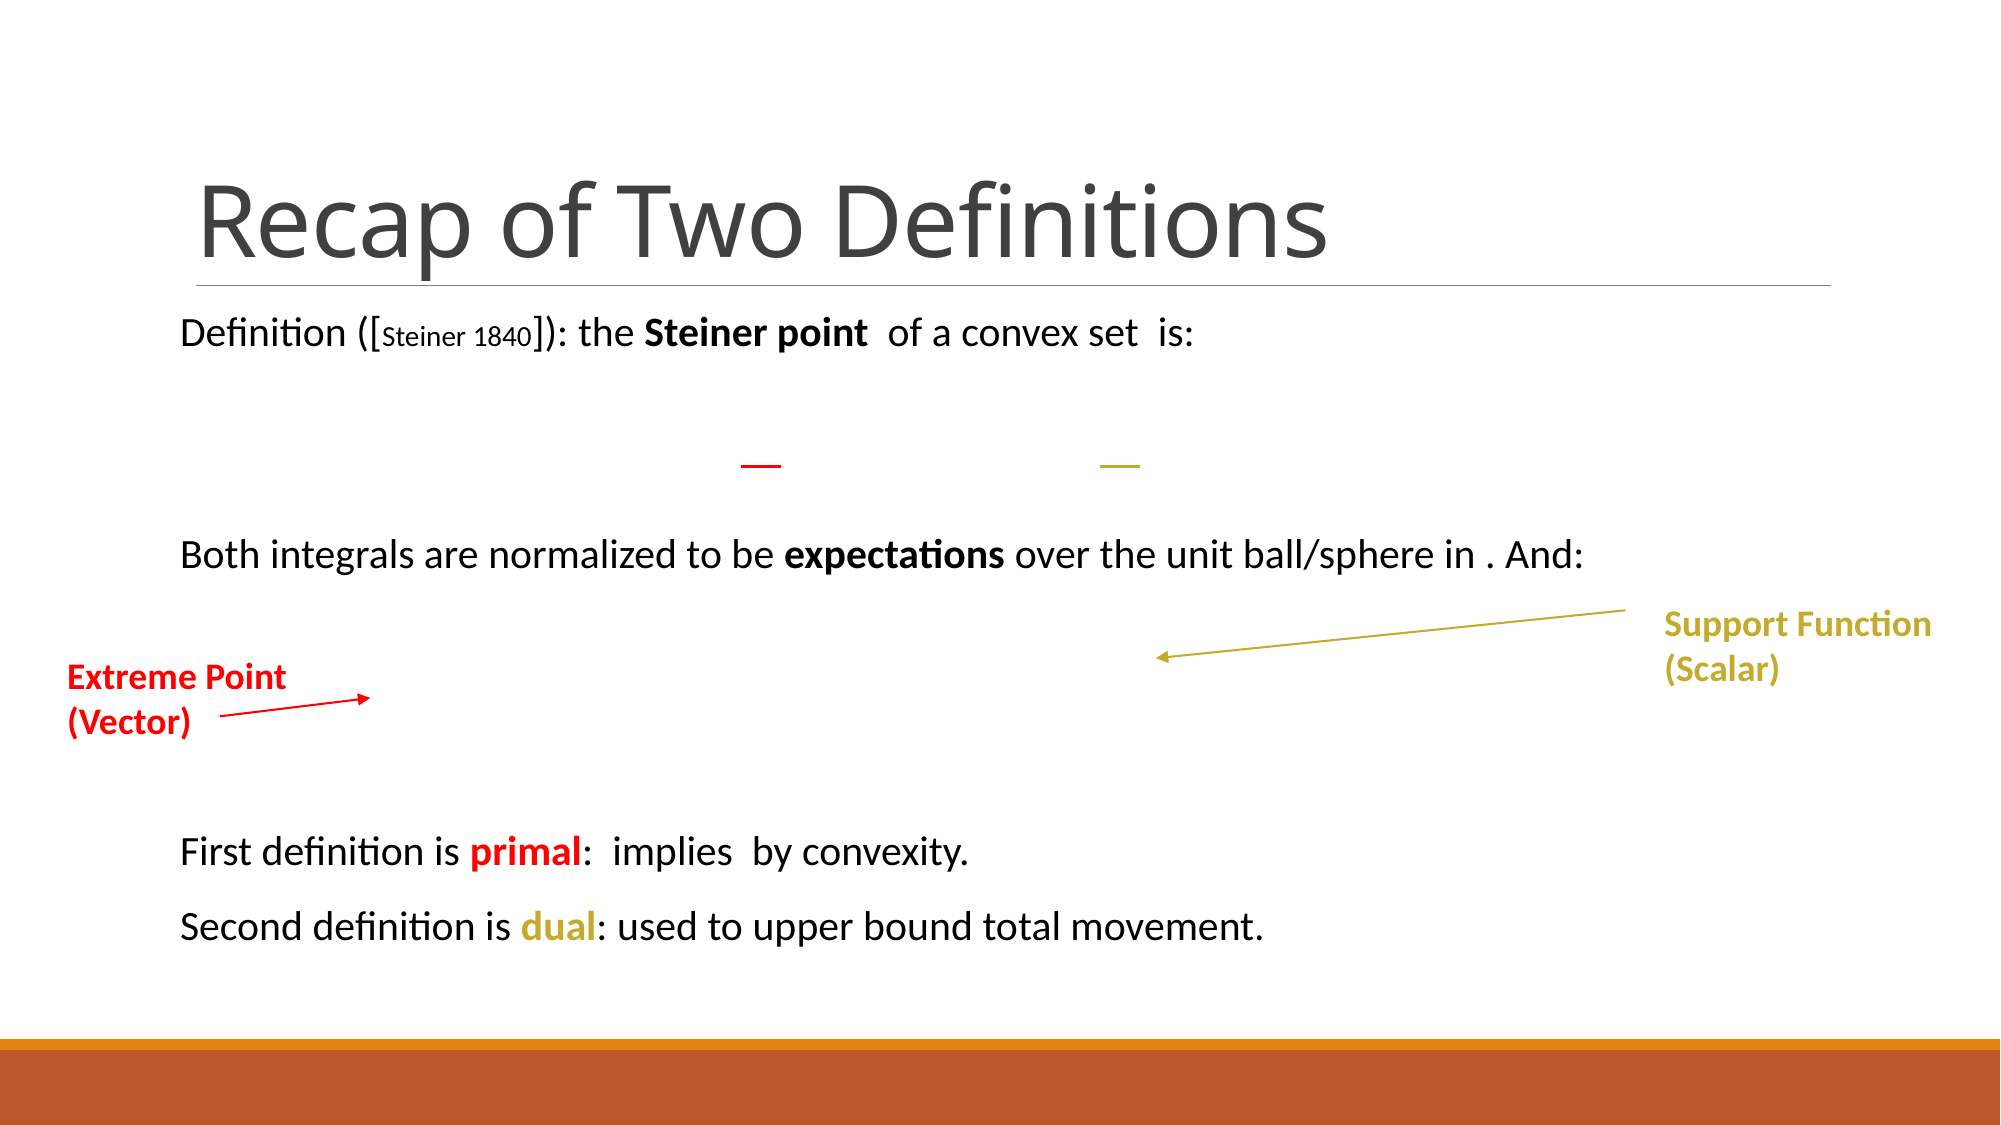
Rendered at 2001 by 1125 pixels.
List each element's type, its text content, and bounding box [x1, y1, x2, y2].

text_box Extreme Point (Vector) [52, 644, 318, 750]
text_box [219, 697, 371, 717]
title Recap of Two Definitions [180, 47, 1830, 285]
text_box Support Function (Scalar) [1649, 591, 1956, 697]
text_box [1155, 609, 1626, 659]
